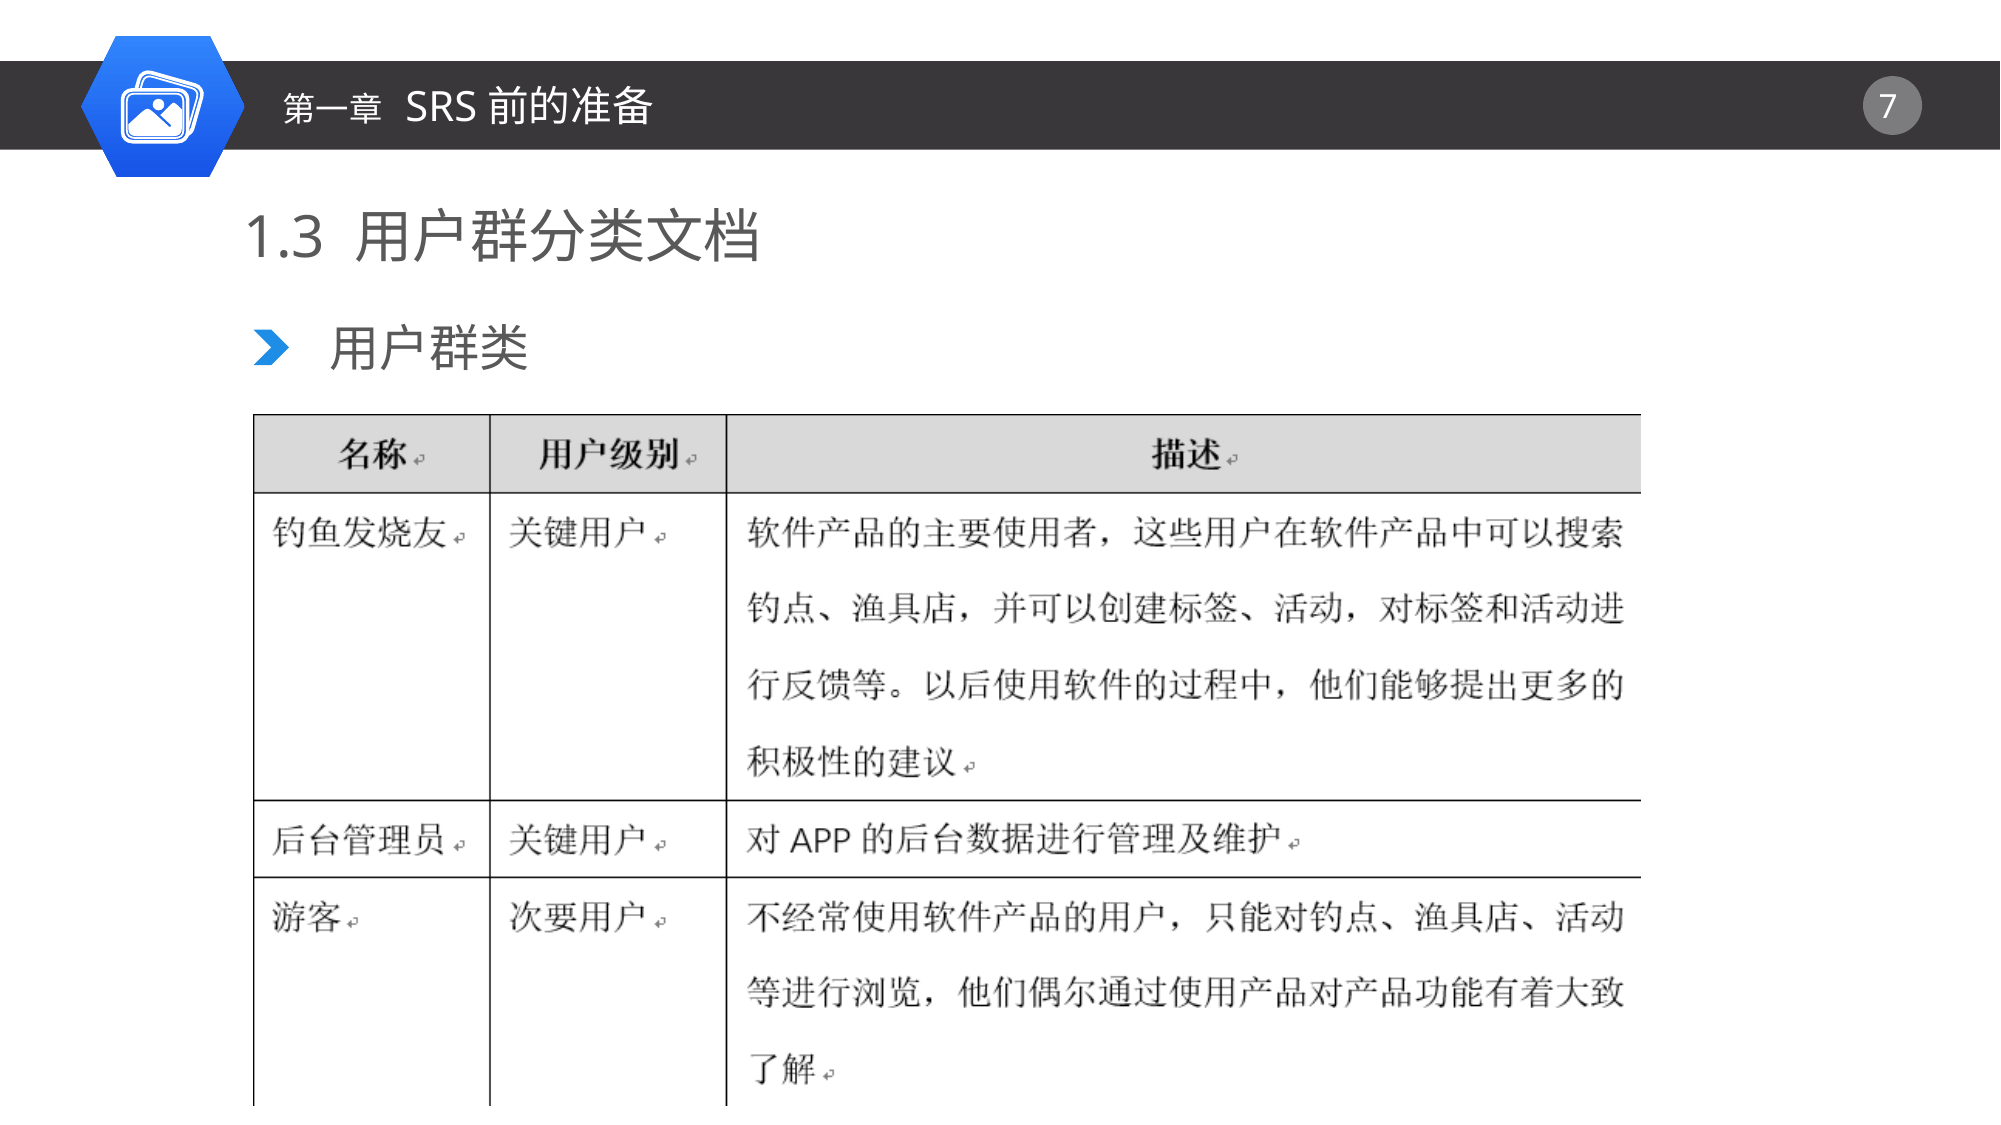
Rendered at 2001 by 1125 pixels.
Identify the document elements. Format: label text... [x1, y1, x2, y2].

table_cell C7 [114, 69, 120, 109]
picture [253, 414, 1641, 1106]
table_cell C7 [206, 70, 211, 109]
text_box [120, 68, 206, 144]
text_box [253, 309, 591, 386]
text_box 1.3 用户群分类文档 [228, 191, 953, 277]
text_box 第一章 SRS前的准备 [267, 71, 1107, 137]
